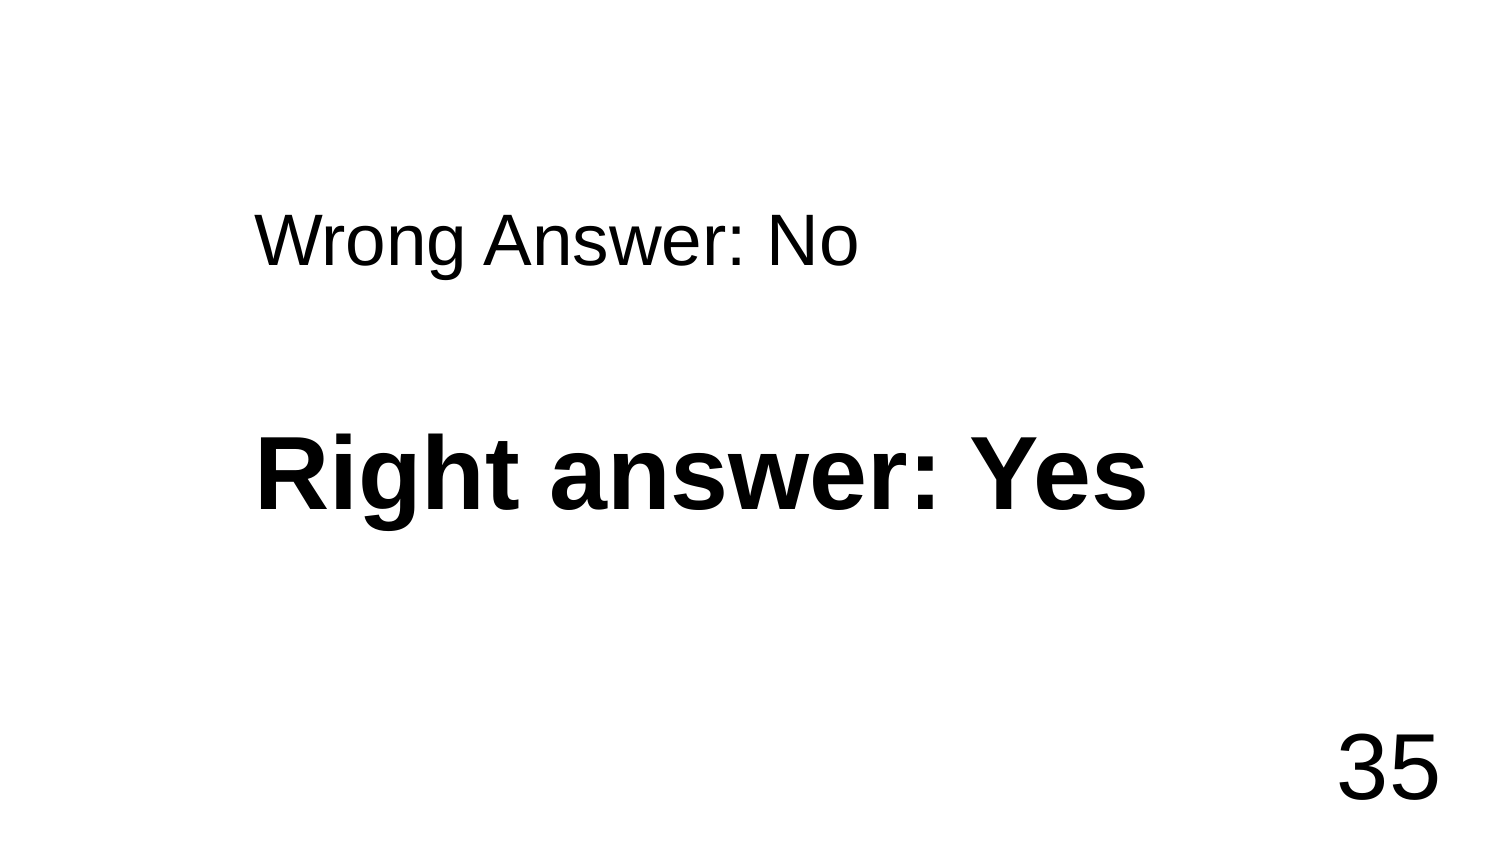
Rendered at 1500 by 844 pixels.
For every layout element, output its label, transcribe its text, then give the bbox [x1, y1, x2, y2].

text_box 35 [1321, 690, 1472, 820]
text_box Wrong Answer: No Right answer: Yes [239, 177, 1342, 660]
